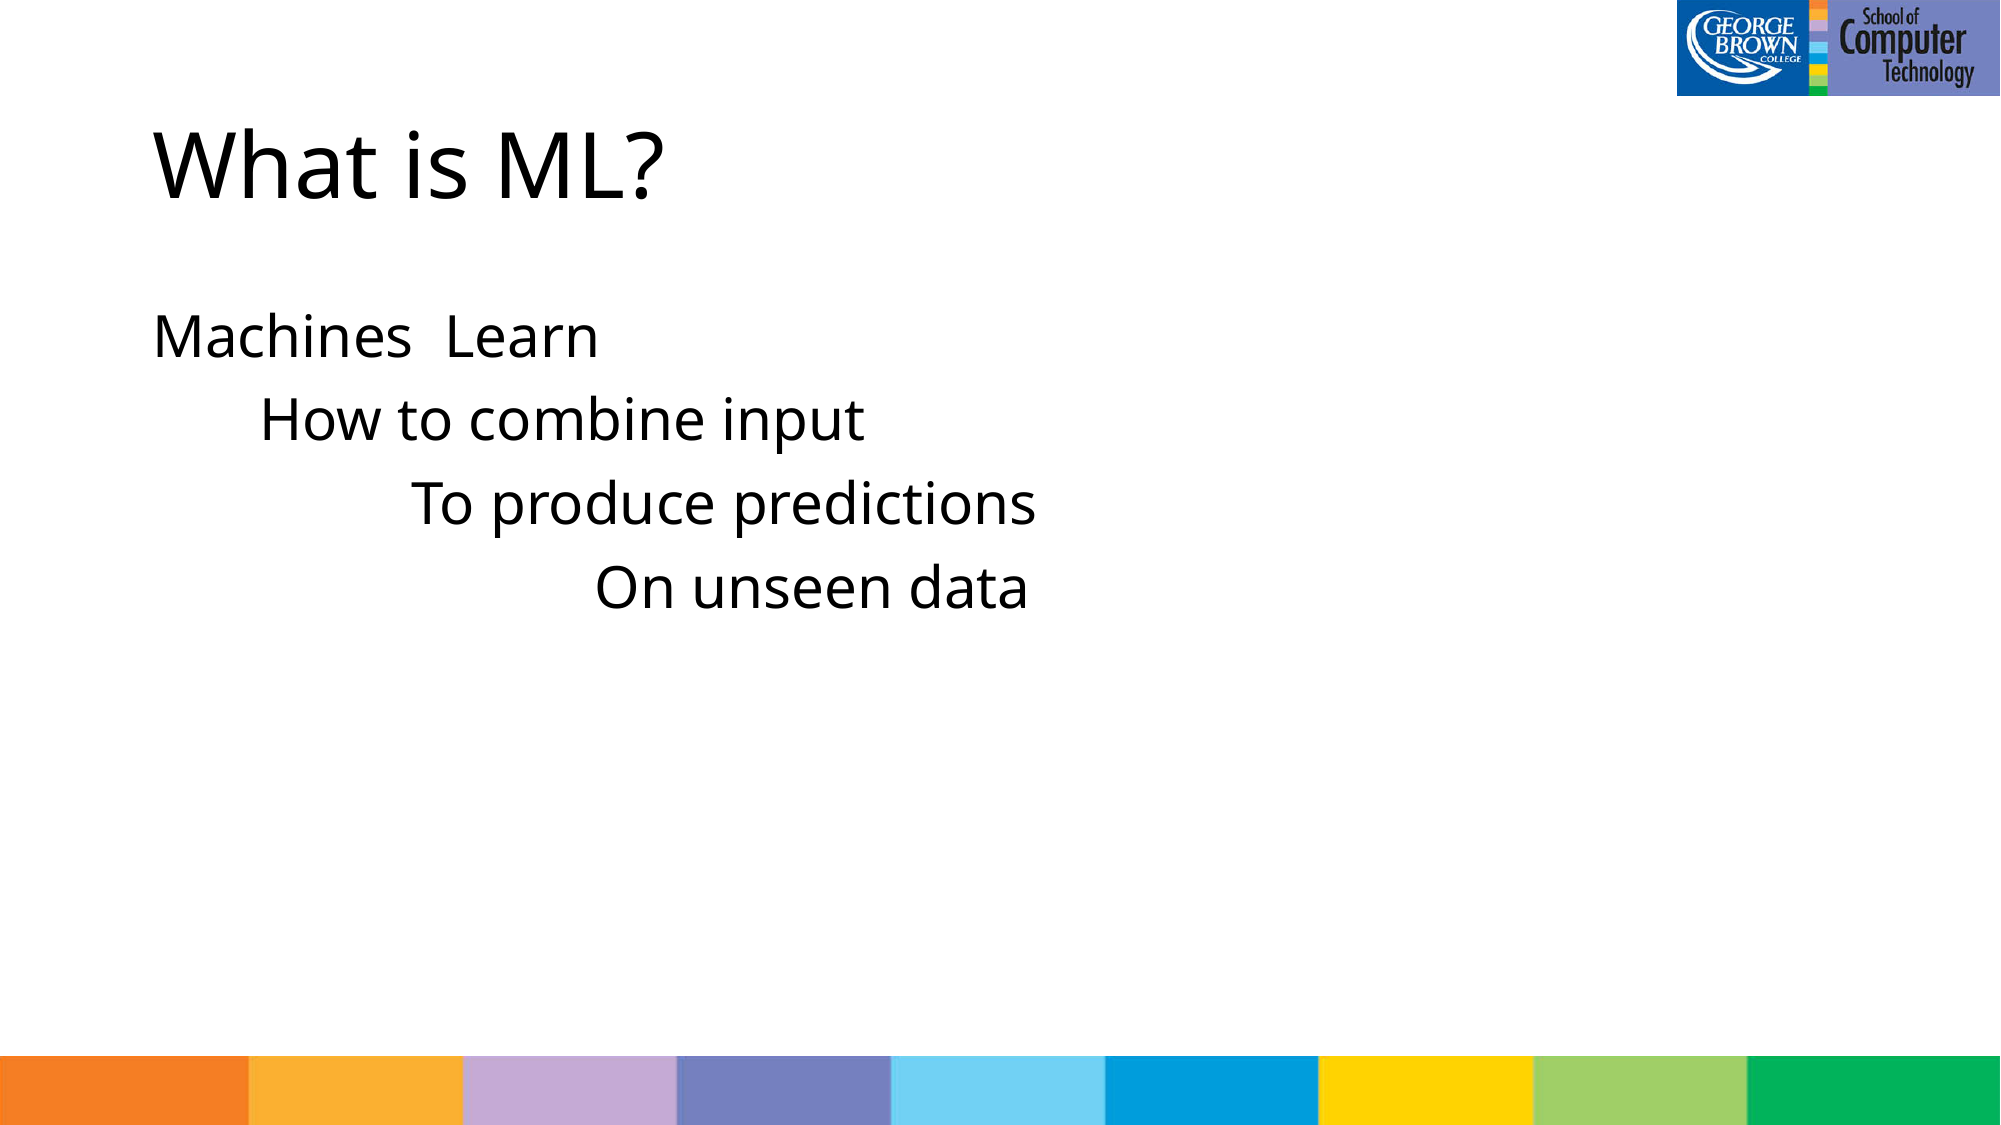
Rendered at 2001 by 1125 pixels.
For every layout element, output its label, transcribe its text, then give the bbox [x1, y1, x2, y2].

picture [1677, 0, 2000, 96]
picture [1318, 1056, 2000, 1125]
list Machines Learn How to combine input To produce predictions On unseen data [137, 299, 1863, 1014]
title What is ML? [137, 59, 1863, 278]
picture [0, 1056, 1105, 1125]
